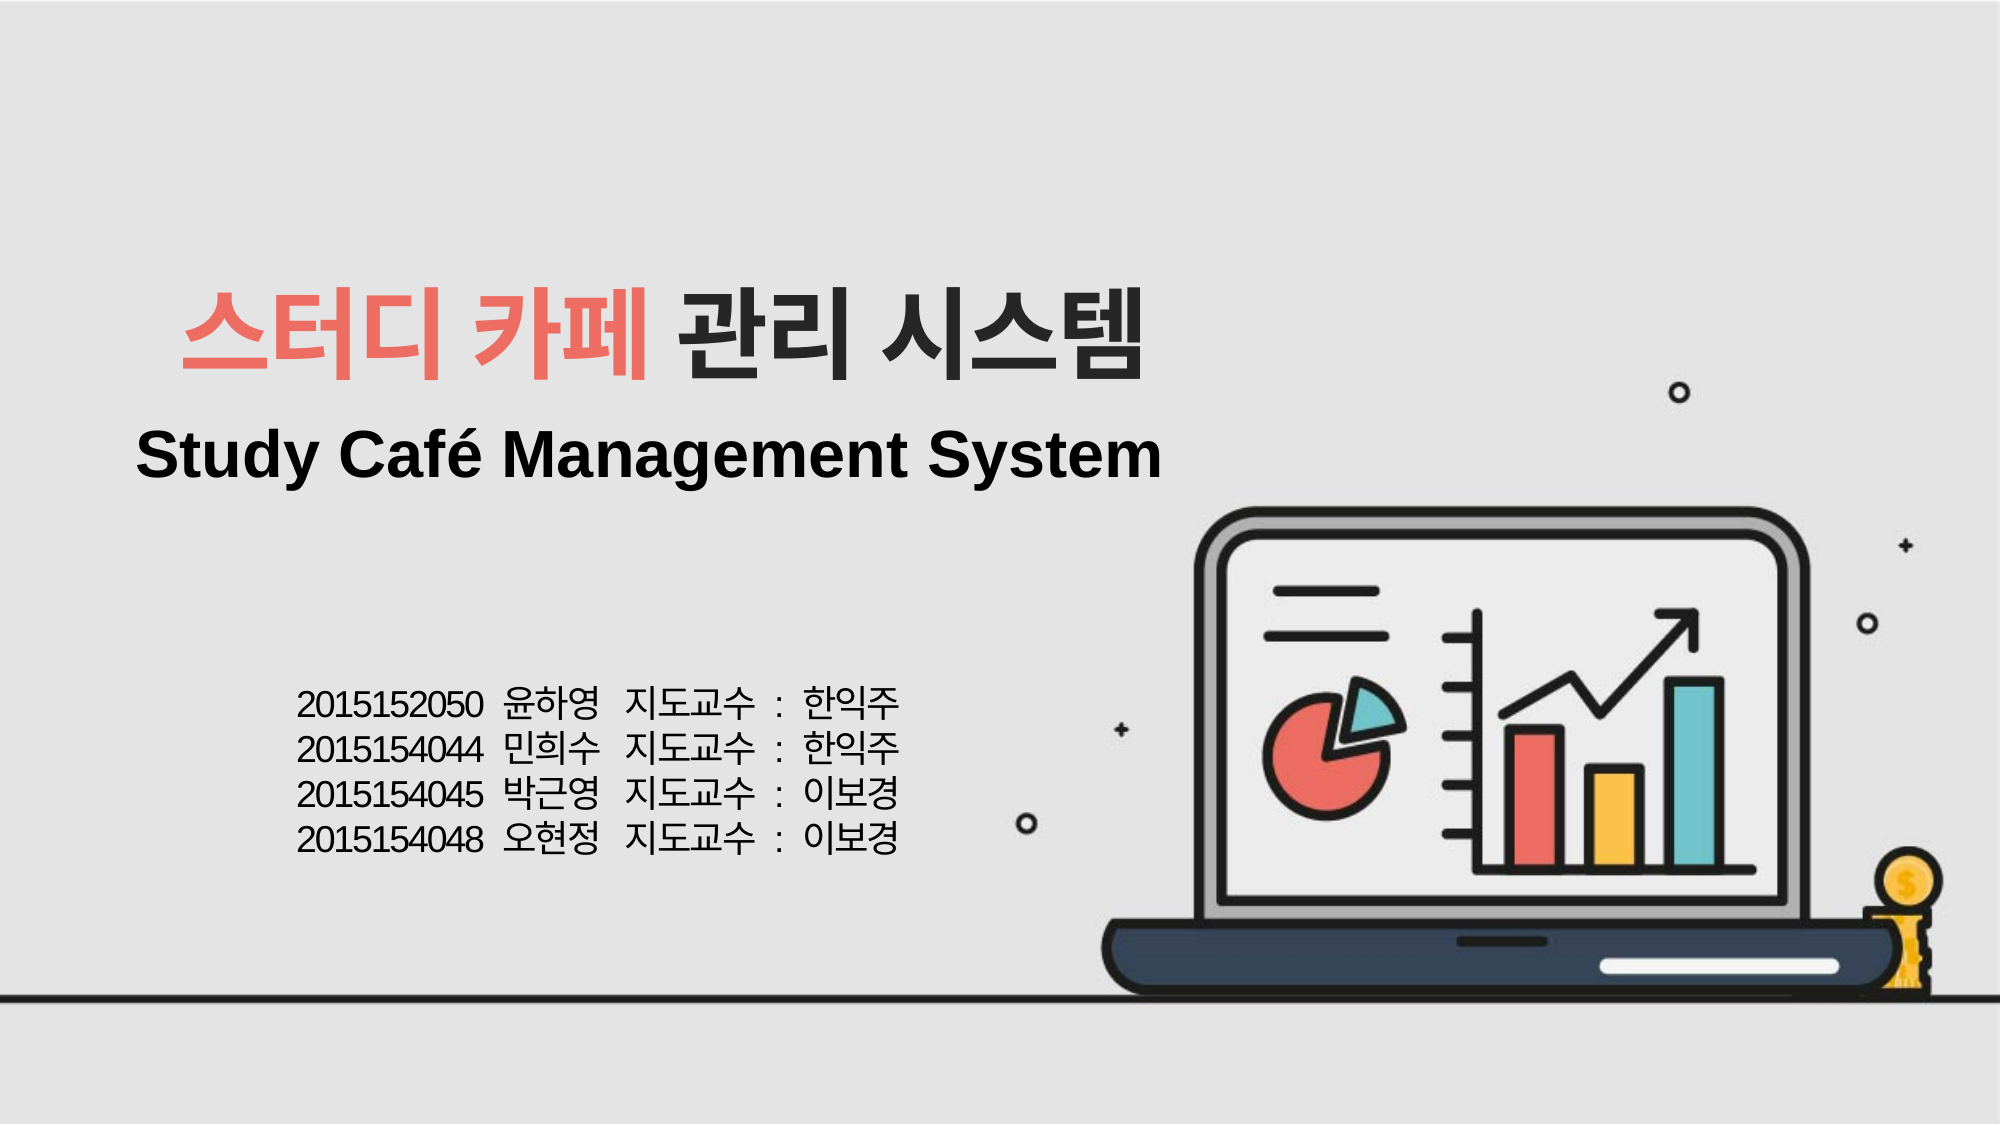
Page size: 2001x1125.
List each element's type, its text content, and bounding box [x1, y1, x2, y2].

text_box 2015152050 윤하영 지도교수 : 한익주 2015154044 민희수 지도교수 : 한익주 2015154045 박근영 지도교수 : 이보경 2015154048 오현정 지도교수 : 이보경 [96, 672, 1102, 868]
picture [0, 0, 2000, 1124]
text_box 스터디 카페 관리 시스템 [166, 264, 1163, 399]
text_box Study Café Management System [120, 403, 1180, 499]
